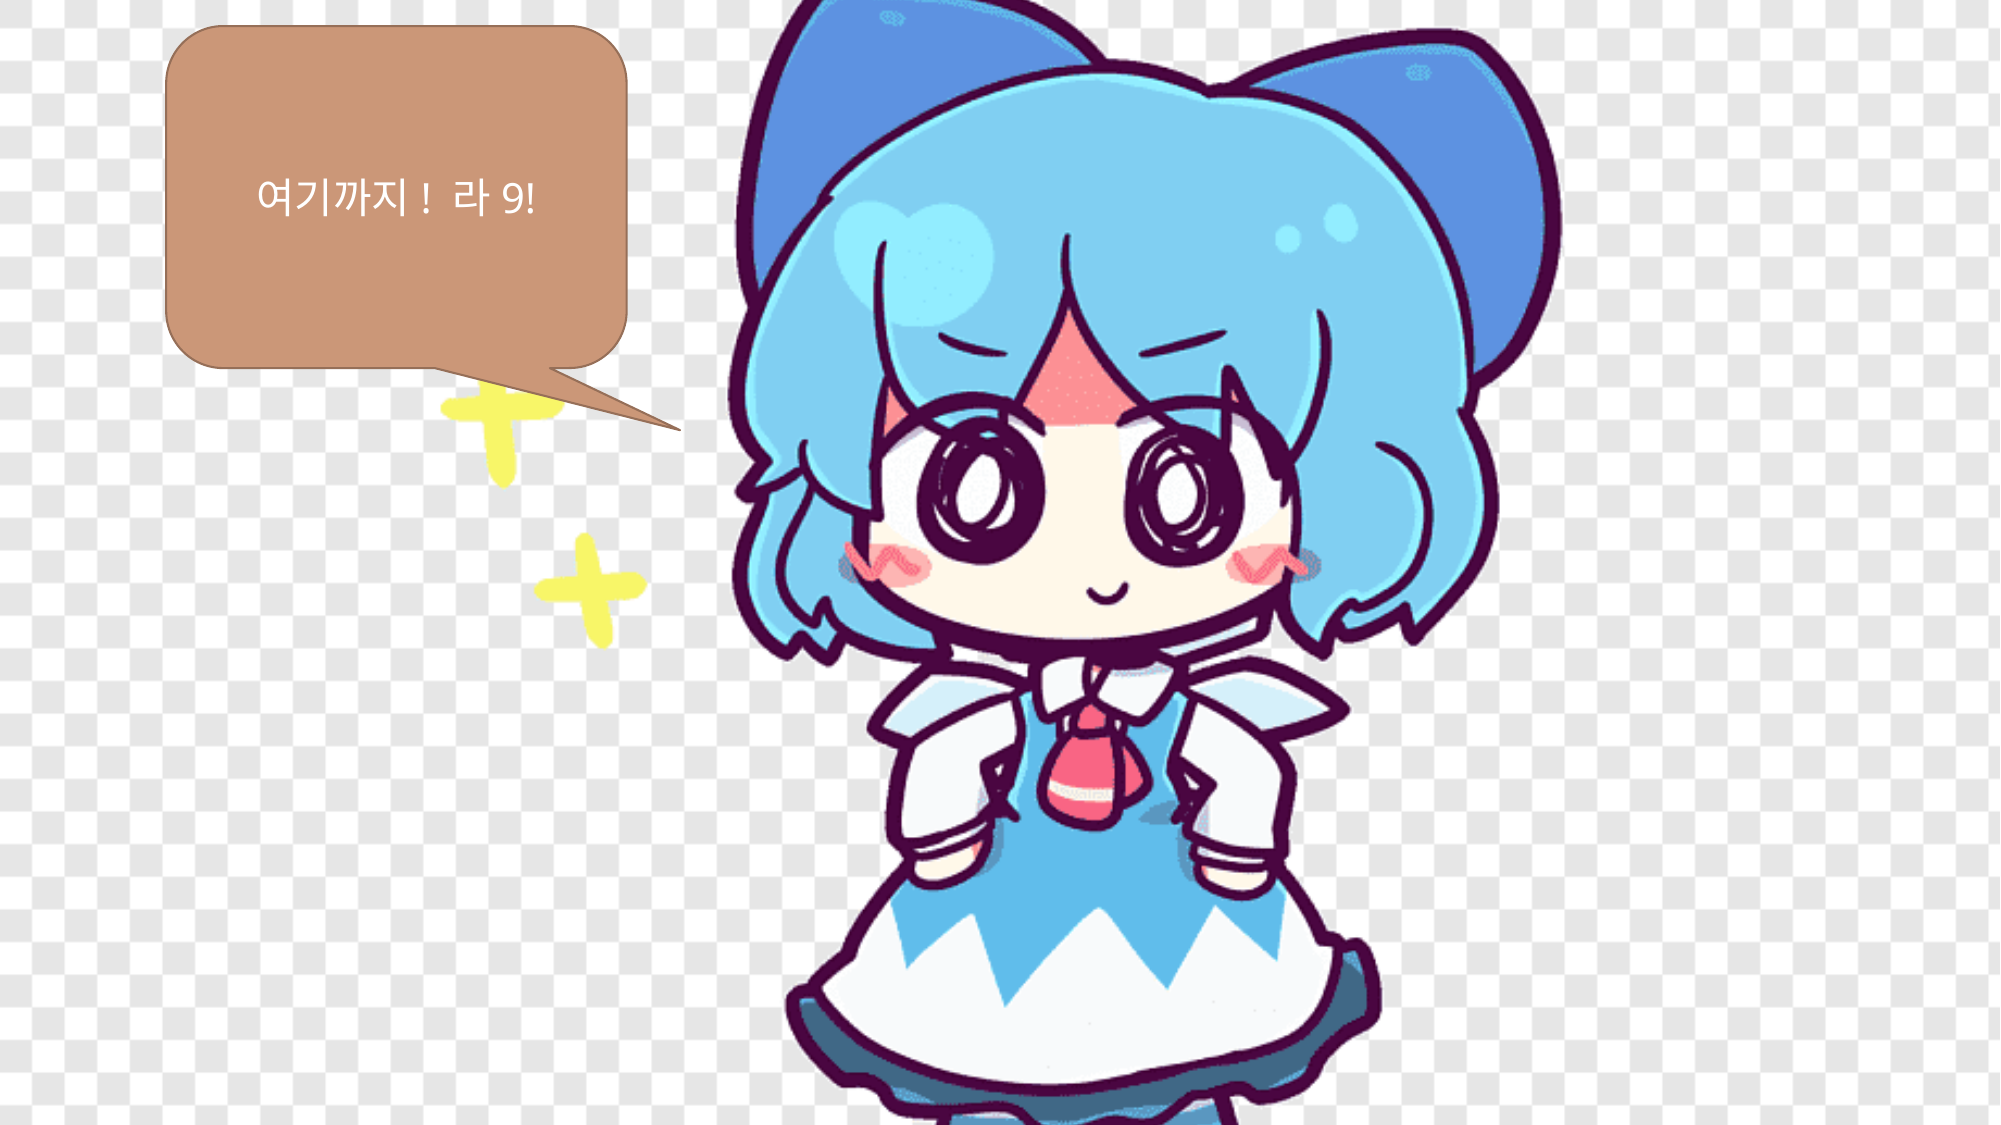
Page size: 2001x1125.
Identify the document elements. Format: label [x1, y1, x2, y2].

list [0, 0, 2000, 1125]
